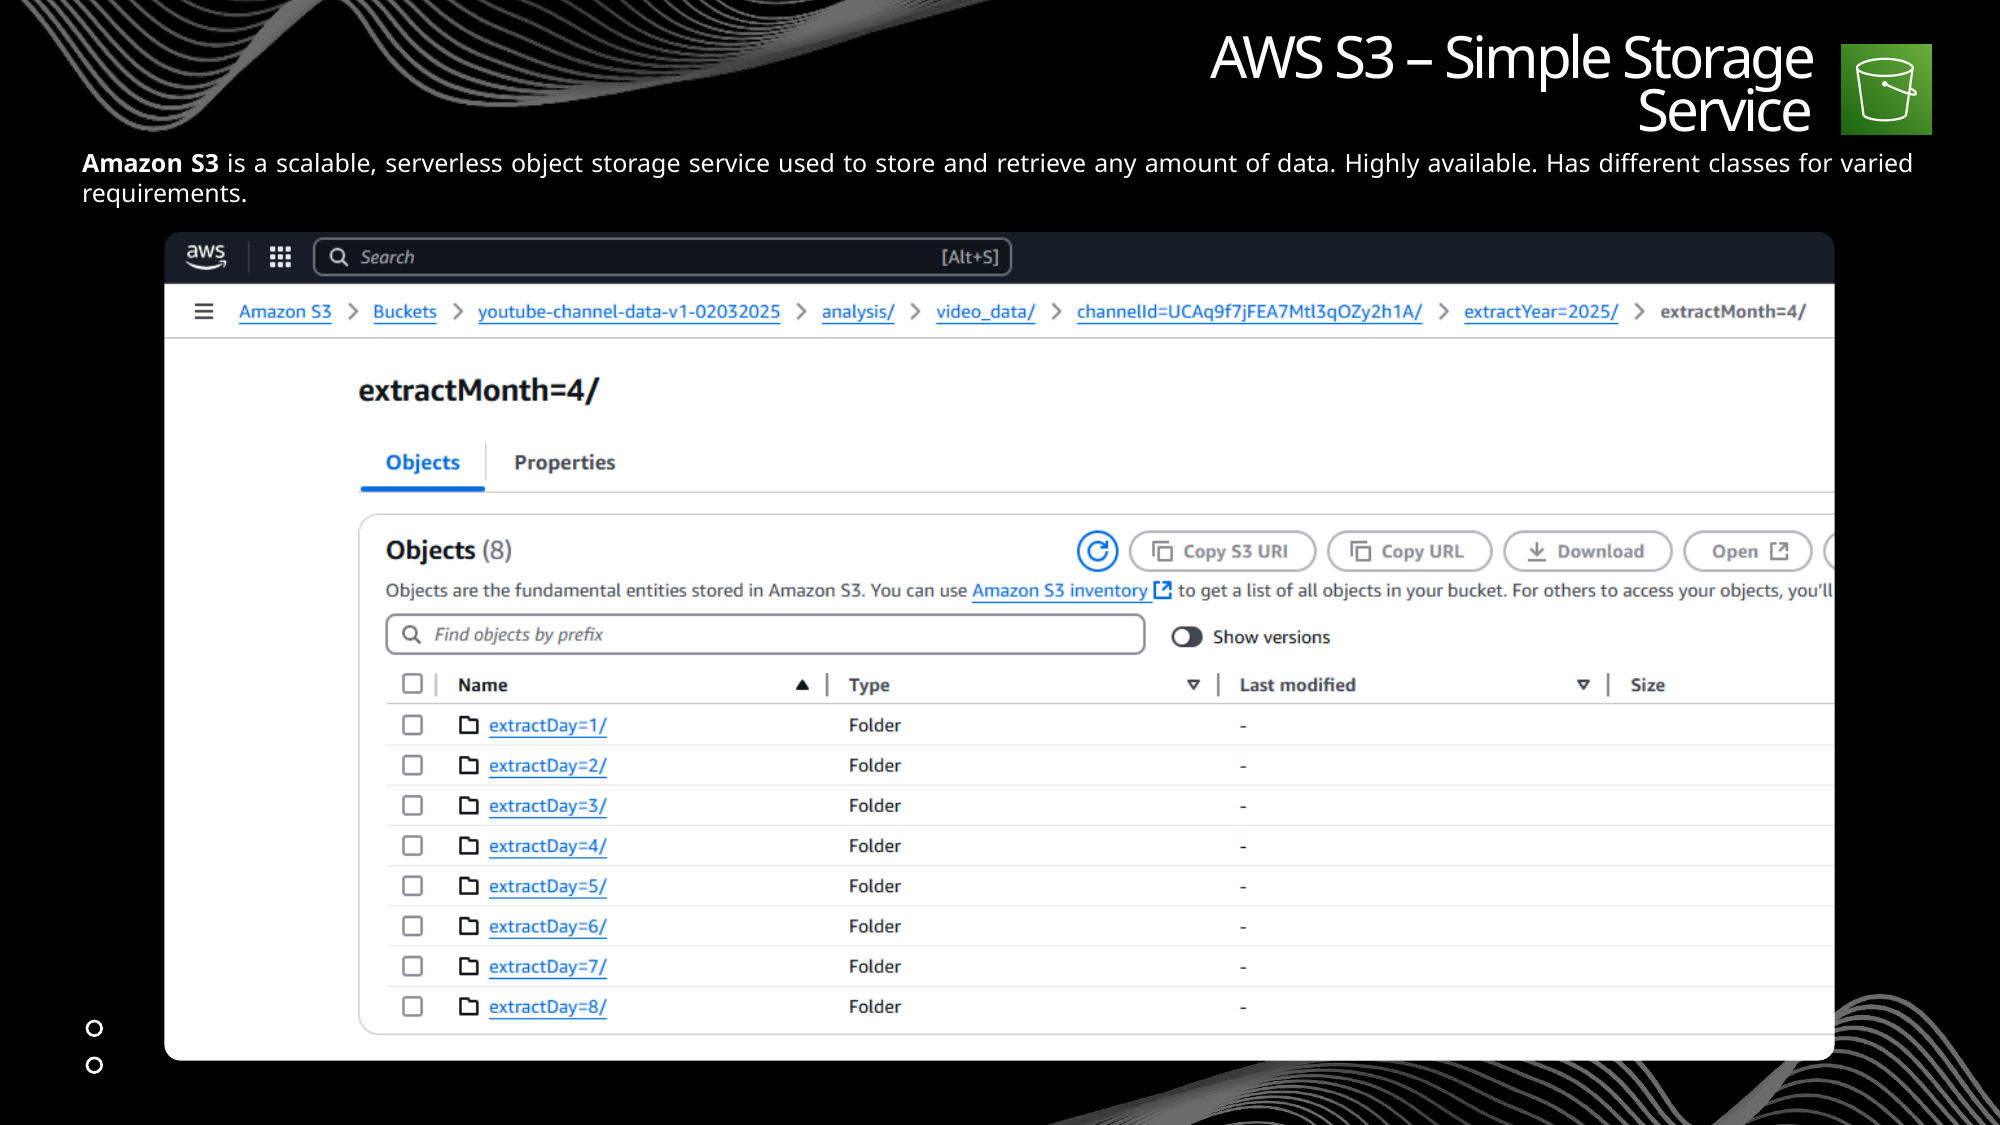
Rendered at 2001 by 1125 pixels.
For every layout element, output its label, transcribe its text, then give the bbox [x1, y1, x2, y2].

title AWS S3 – Simple Storage Service [1053, 44, 1814, 135]
picture [164, 231, 1835, 1061]
picture [1840, 44, 1933, 136]
text_box Amazon S3 is a scalable, serverless object storage service used to store and retrieve any amount of data. Highly available. Has different classes for varied requirements. [67, 139, 1932, 215]
